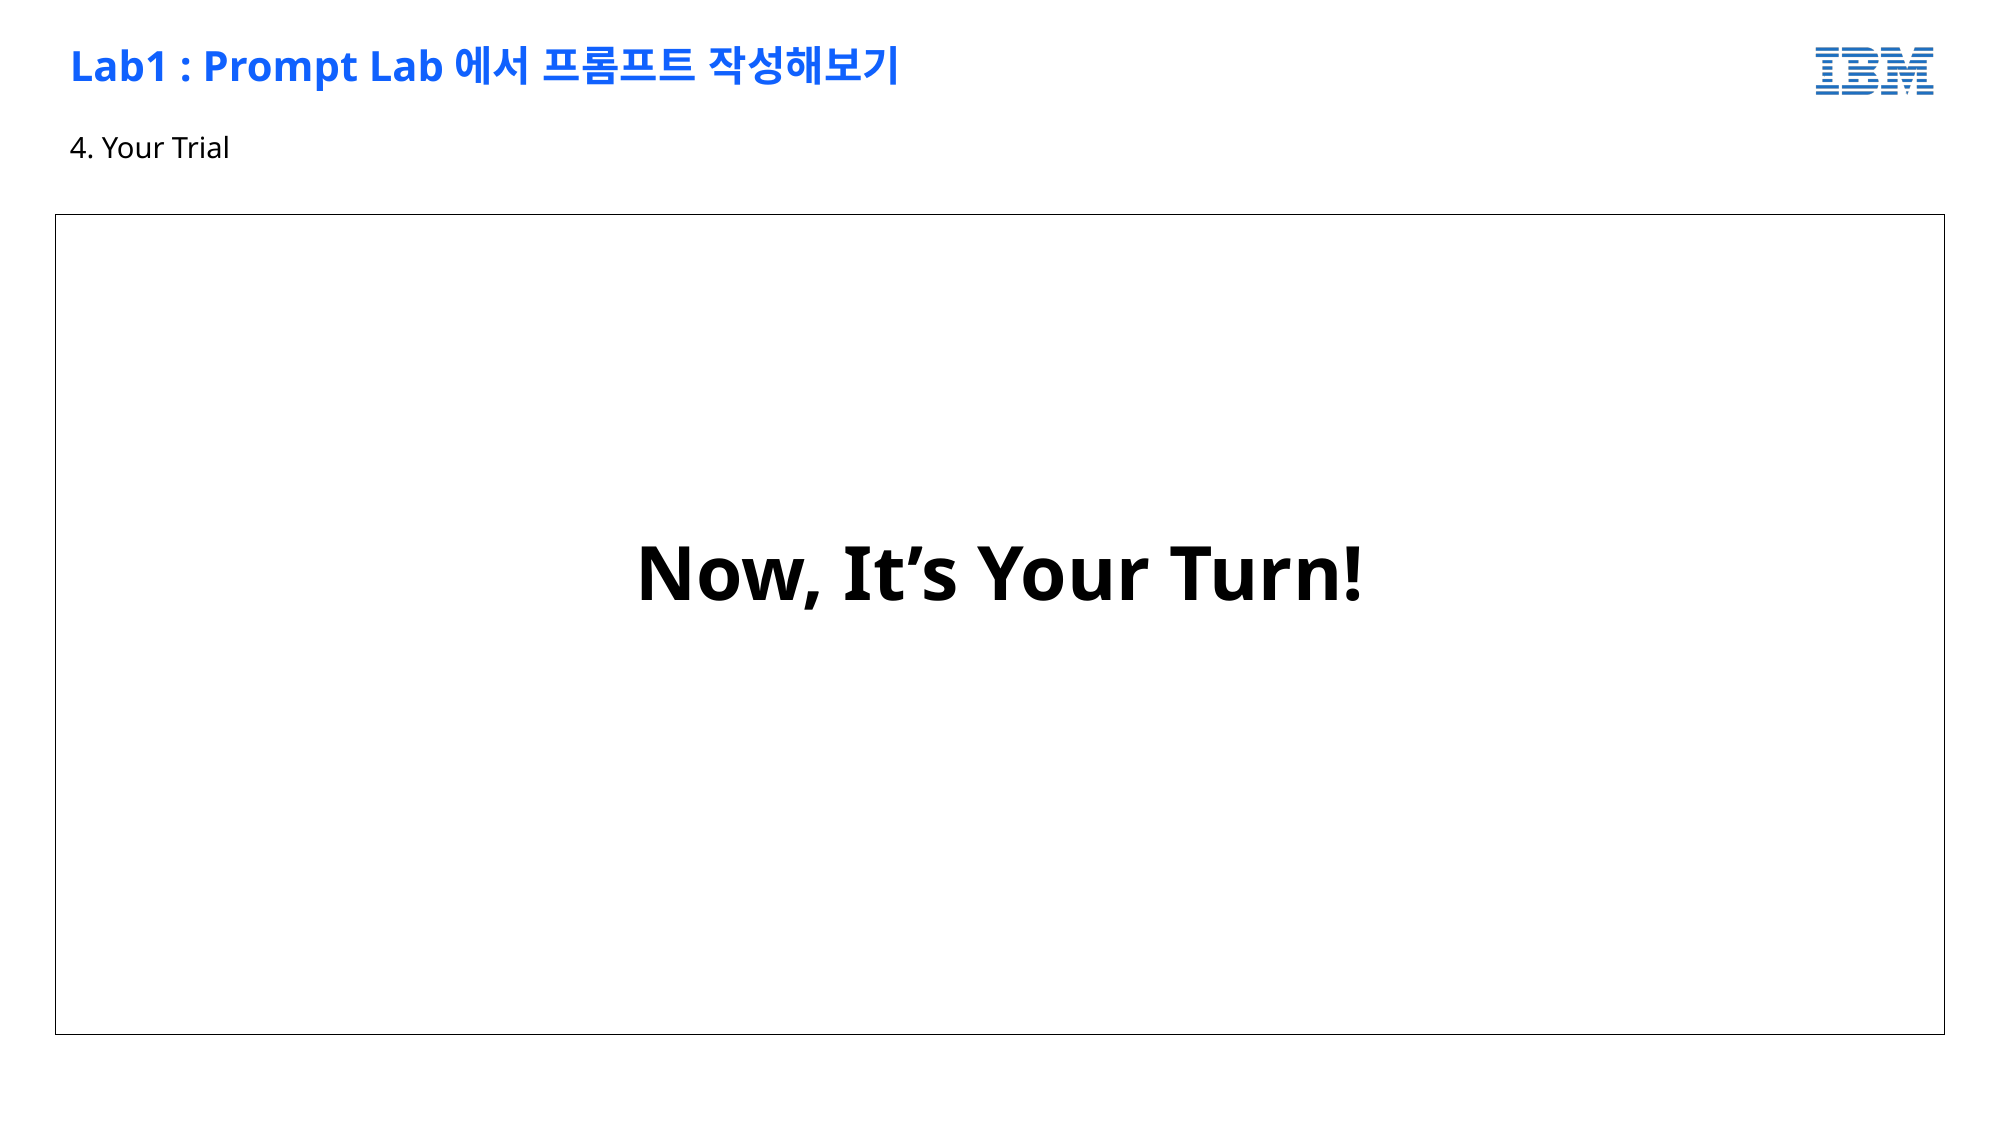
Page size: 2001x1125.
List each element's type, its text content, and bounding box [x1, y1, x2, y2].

text_box Now, It’s Your Turn! [113, 517, 1887, 623]
text_box 4. Your Trial [55, 121, 1056, 172]
text_box [54, 213, 1946, 1035]
picture [1804, 32, 1945, 110]
text_box Lab1 : Prompt Lab에서 프롬프트 작성해보기 [55, 32, 1056, 98]
